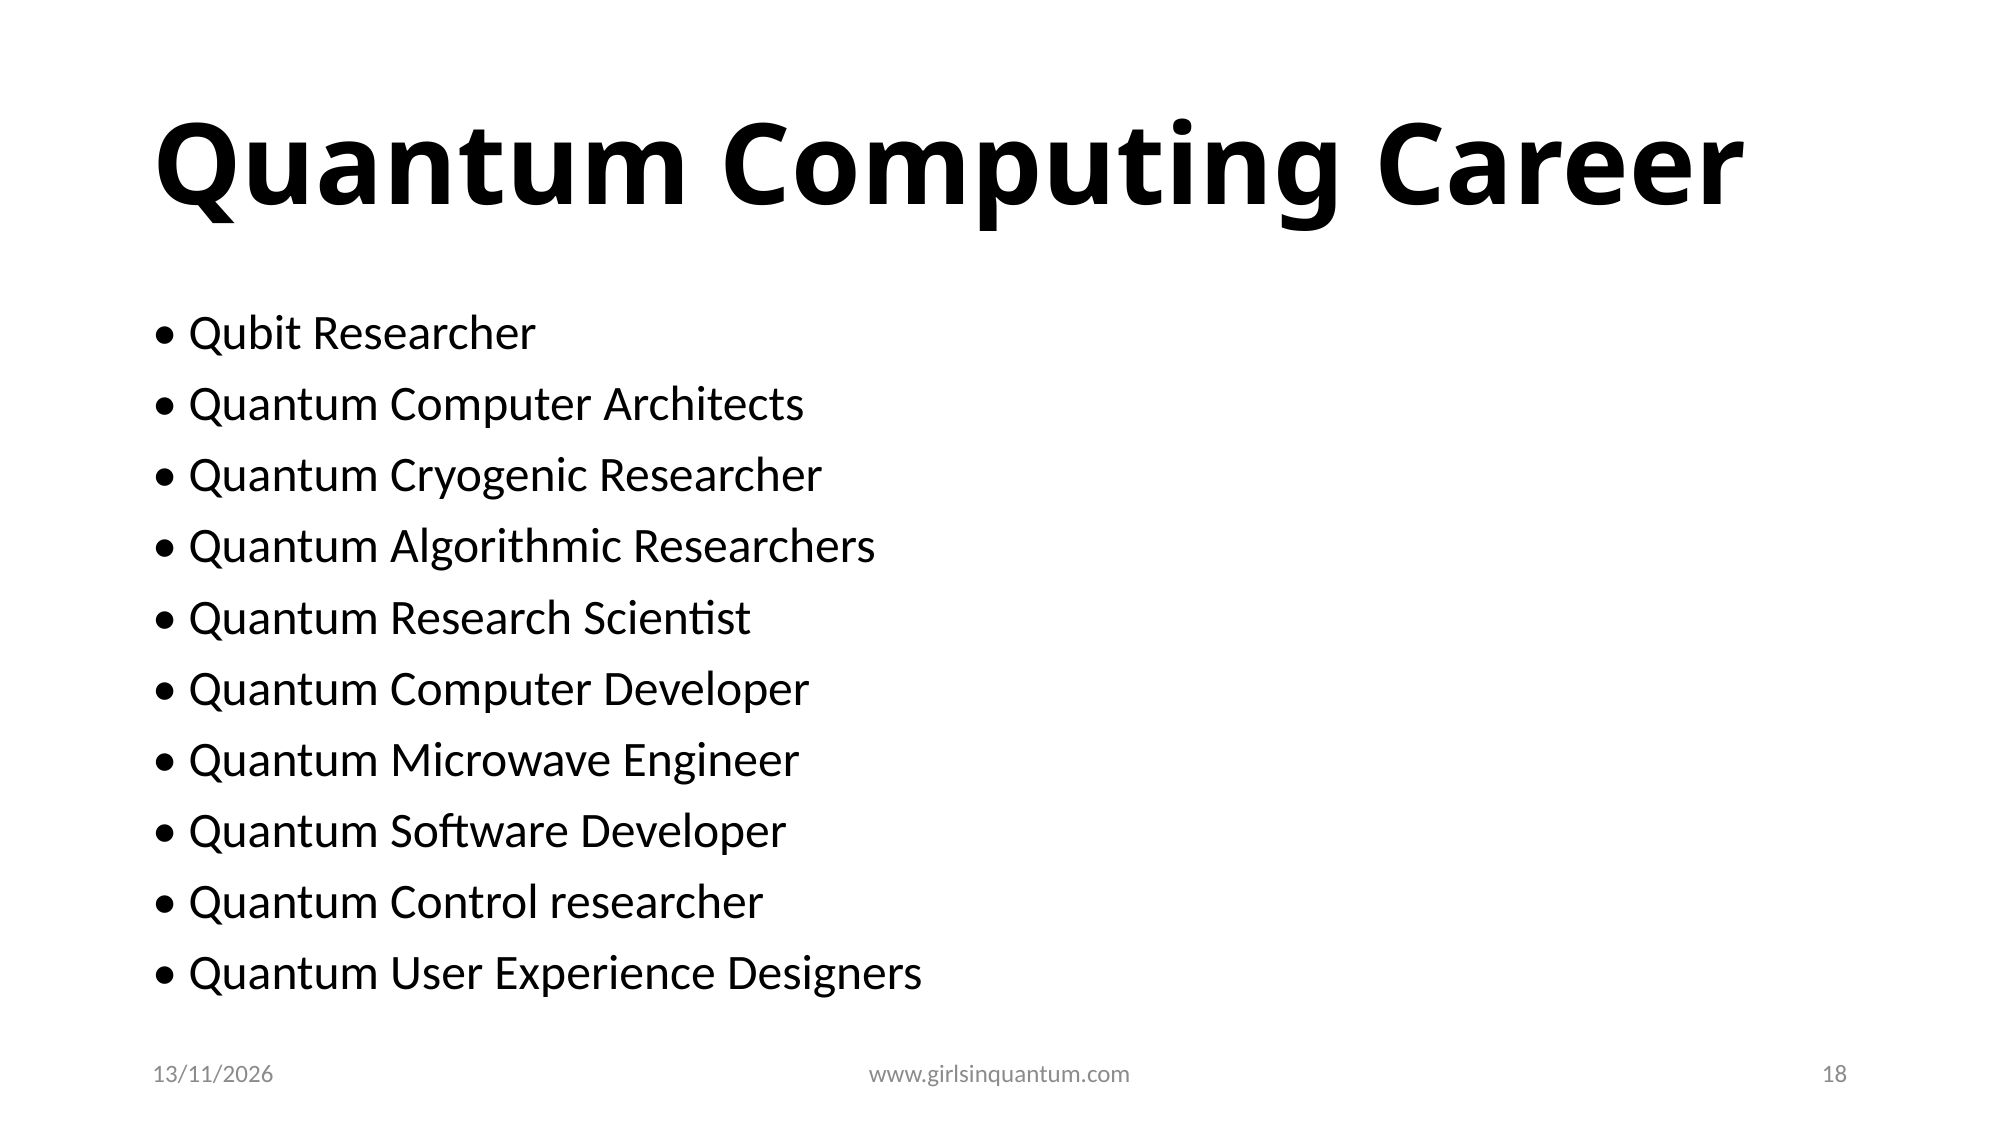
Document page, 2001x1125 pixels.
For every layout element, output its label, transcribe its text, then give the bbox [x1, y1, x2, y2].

title Quantum Computing Career [137, 59, 1863, 278]
slide_number 18 [1412, 1042, 1863, 1103]
footer www.girlsinquantum.com [662, 1042, 1338, 1103]
list • Qubit Researcher • Quantum Computer Architects • Quantum Cryogenic Researcher • Quantum Algorithmic Researchers • Quantum Research Scientist • Quantum Computer Developer • Quantum Microwave Engineer • Quantum Software Developer • Quantum Control researcher • Quantum User Experience Designers [137, 299, 1863, 1014]
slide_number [137, 1042, 588, 1103]
